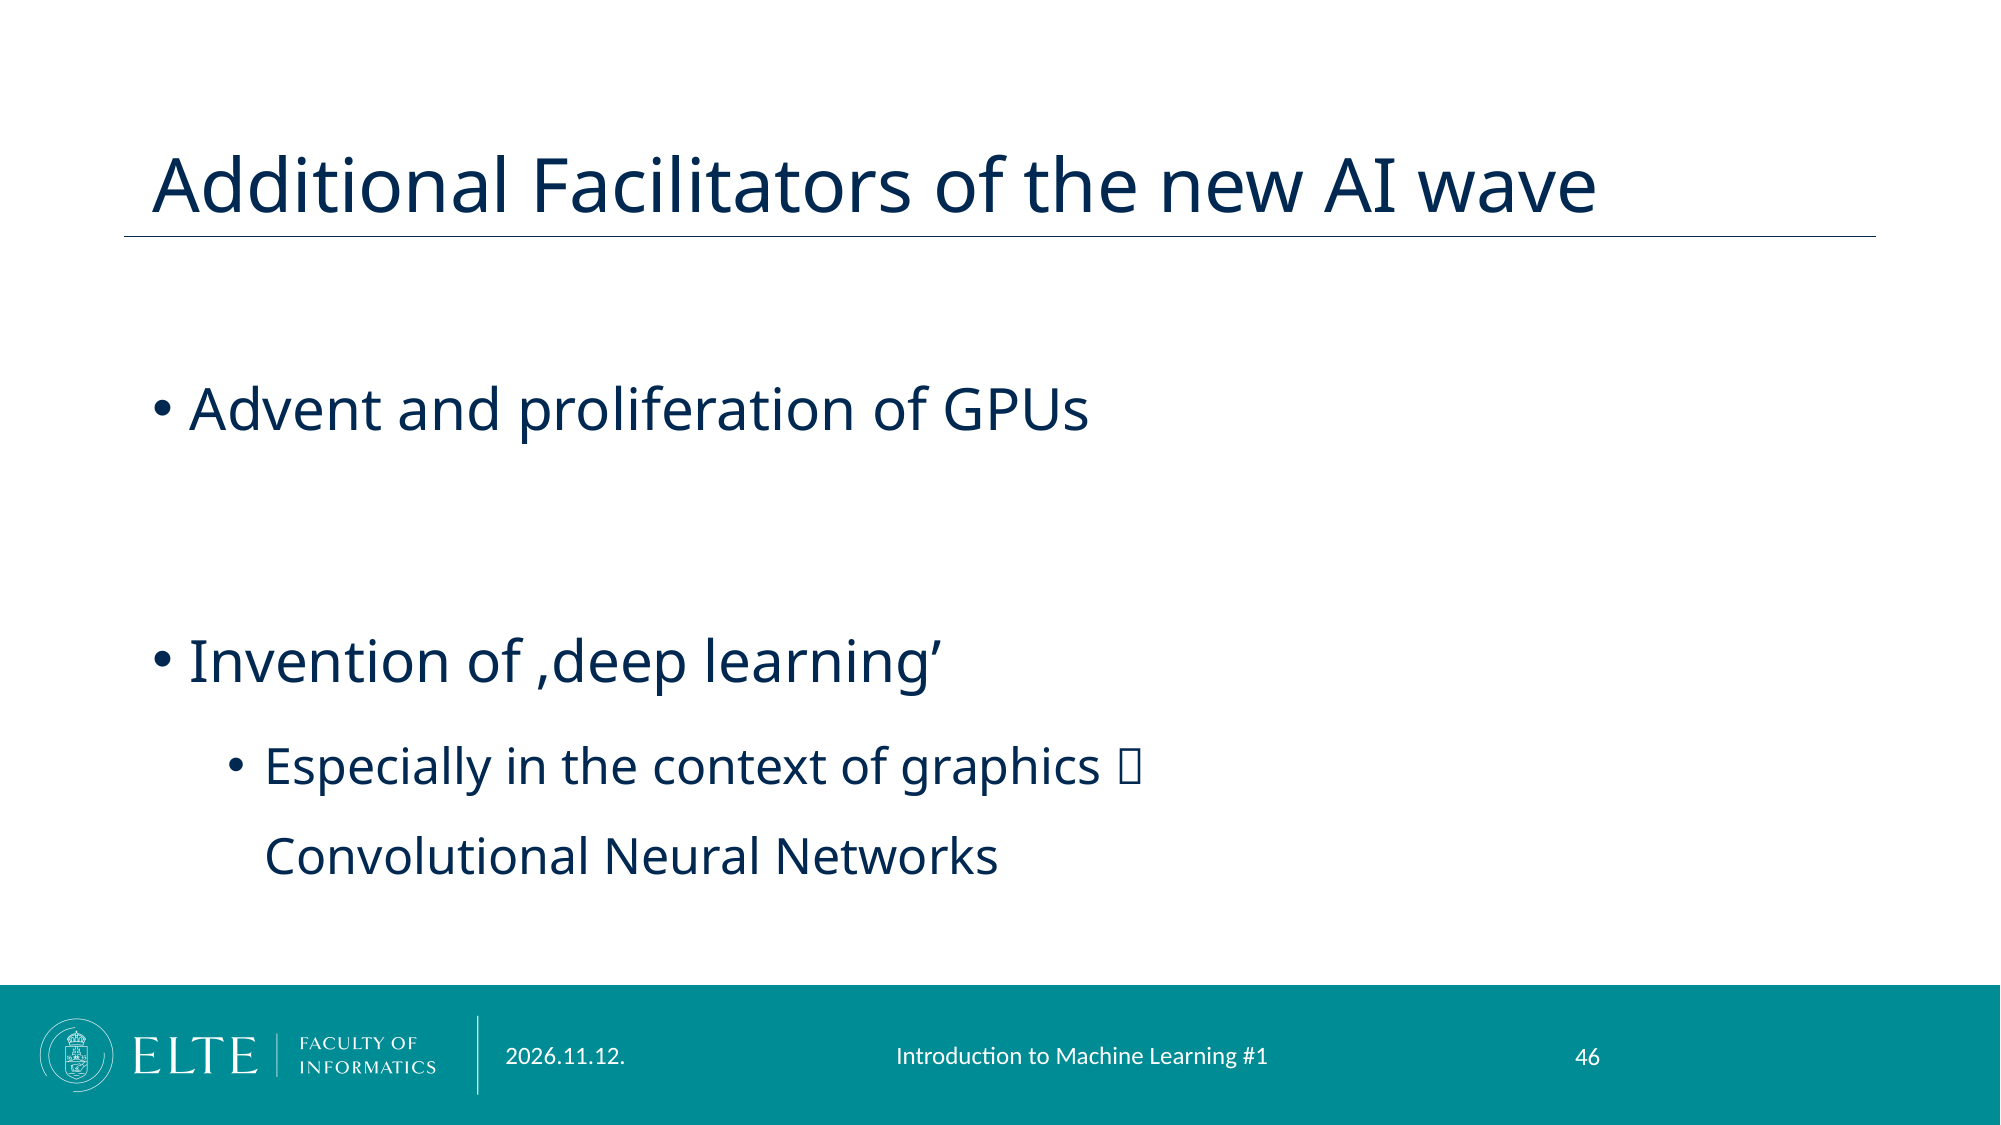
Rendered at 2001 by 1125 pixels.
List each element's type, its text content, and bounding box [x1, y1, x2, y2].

title Additional Facilitators of the new AI wave [137, 59, 1863, 237]
slide_number 46 [1449, 1025, 1616, 1085]
picture [0, 985, 2000, 1125]
list Advent and proliferation of GPUs Invention of ‚deep learning’ Especially in the context of graphics  Convolutional Neural Networks [137, 254, 1863, 968]
footer Introduction to Machine Learning #1 [745, 1024, 1421, 1085]
slide_number 2023. 09. 13. [490, 1024, 717, 1085]
